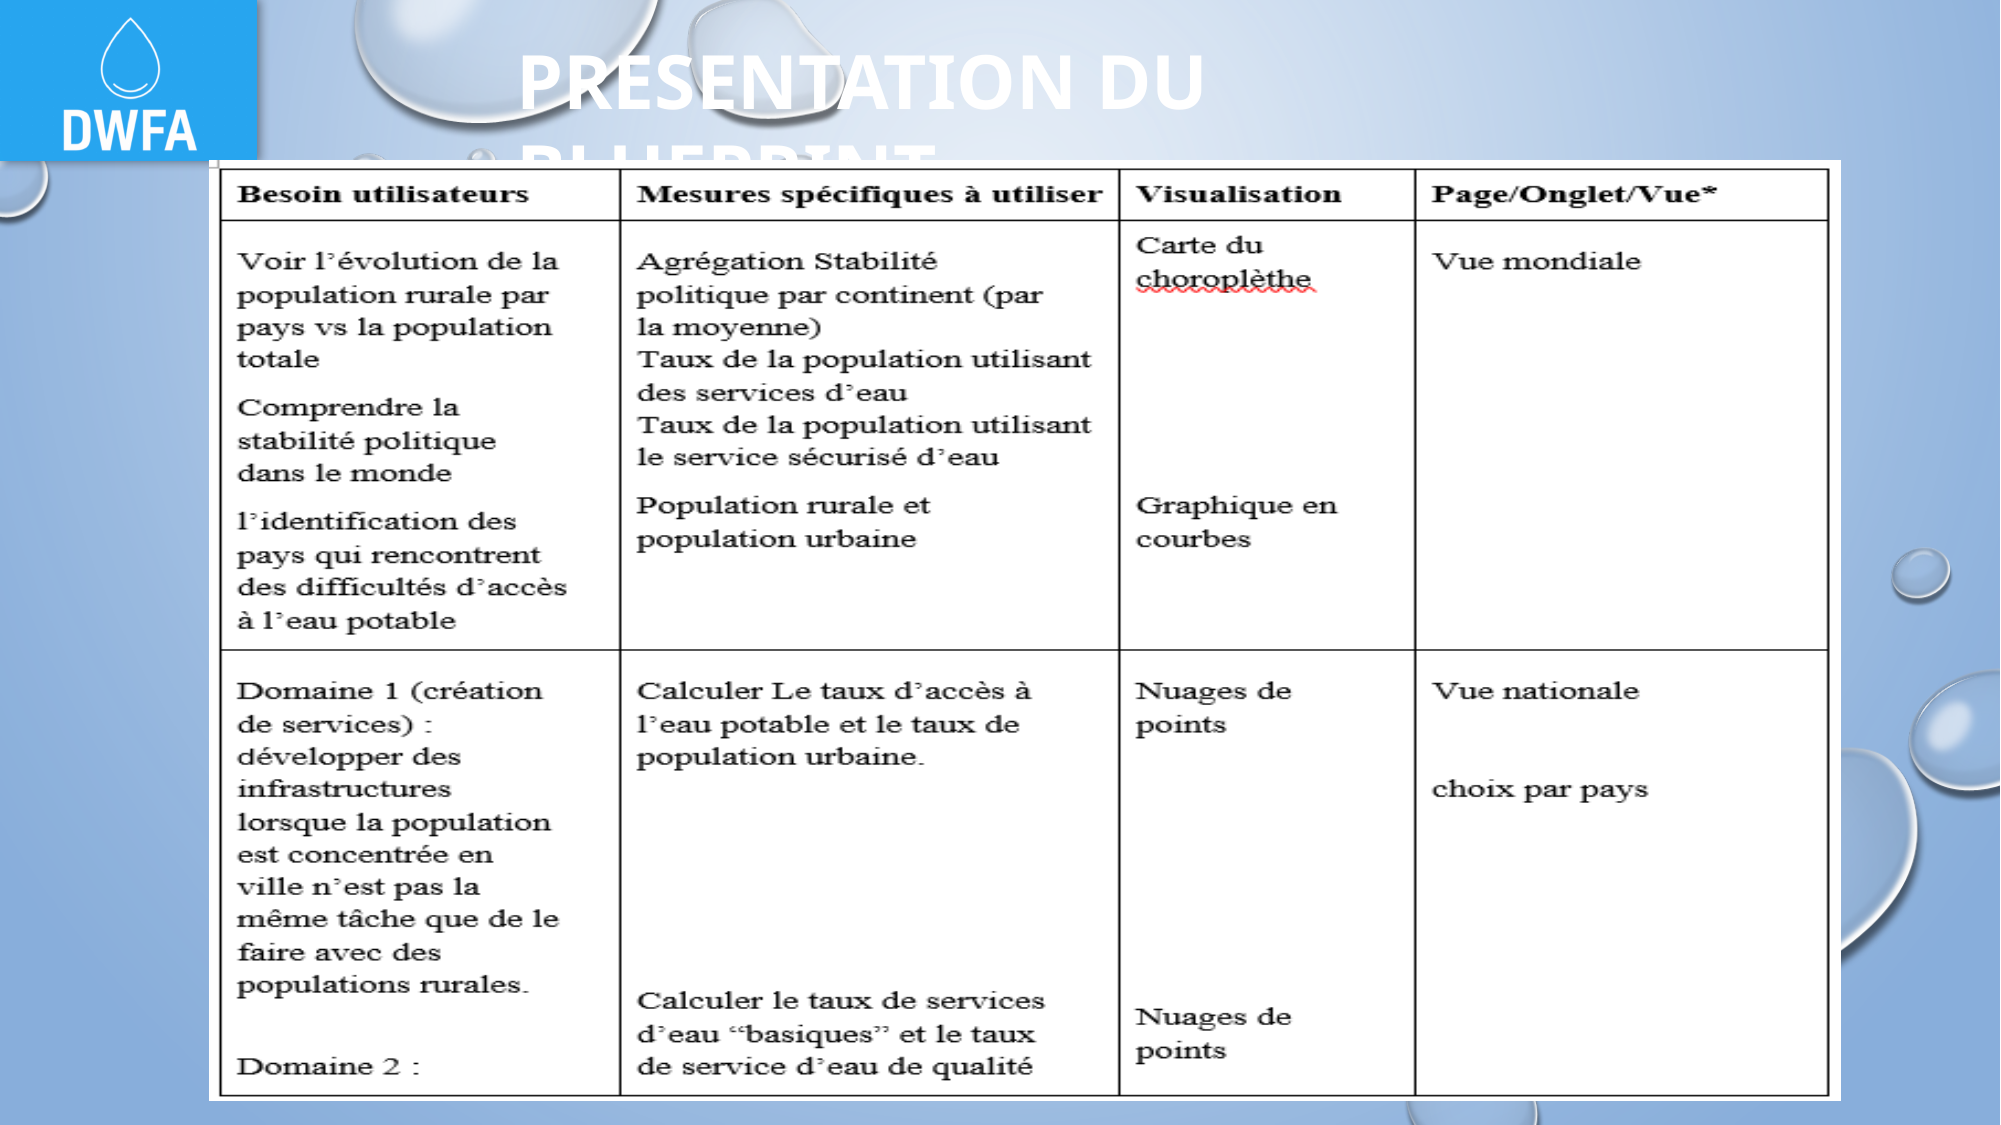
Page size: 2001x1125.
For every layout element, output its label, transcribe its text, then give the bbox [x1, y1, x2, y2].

picture [0, 0, 2000, 1125]
text_box PRESENTATION DU BLUEPRINT [501, 27, 1502, 159]
